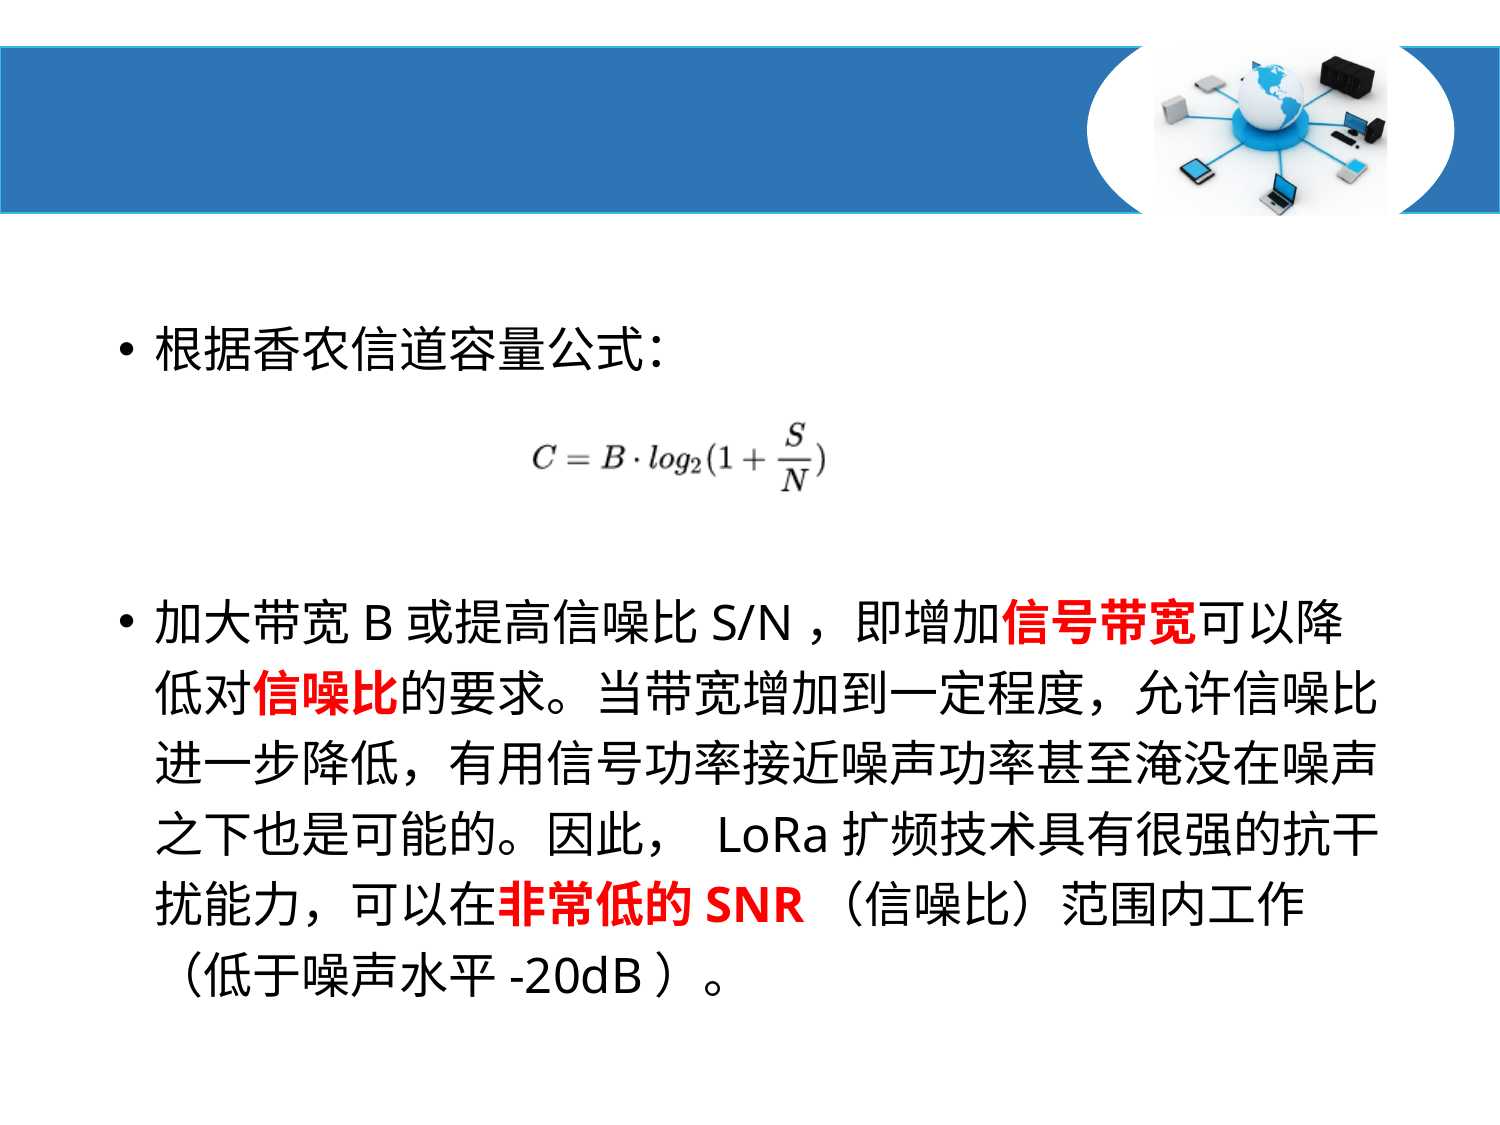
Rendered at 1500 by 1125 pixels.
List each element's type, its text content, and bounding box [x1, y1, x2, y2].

picture [1154, 46, 1388, 216]
list 根据香农信道容量公式： 加大带宽B或提高信噪比S/N，即增加信号带宽可以降低对信噪比的要求。当带宽增加到一定程度，允许信噪比进一步降低，有用信号功率接近噪声功率甚至淹没在噪声之下也是可能的。因此， LoRa扩频技术具有很强的抗干扰能力，可以在非常低的SNR（信噪比）范围内工作（低于噪声水平-20dB）。 [103, 299, 1397, 1014]
picture [513, 420, 839, 501]
